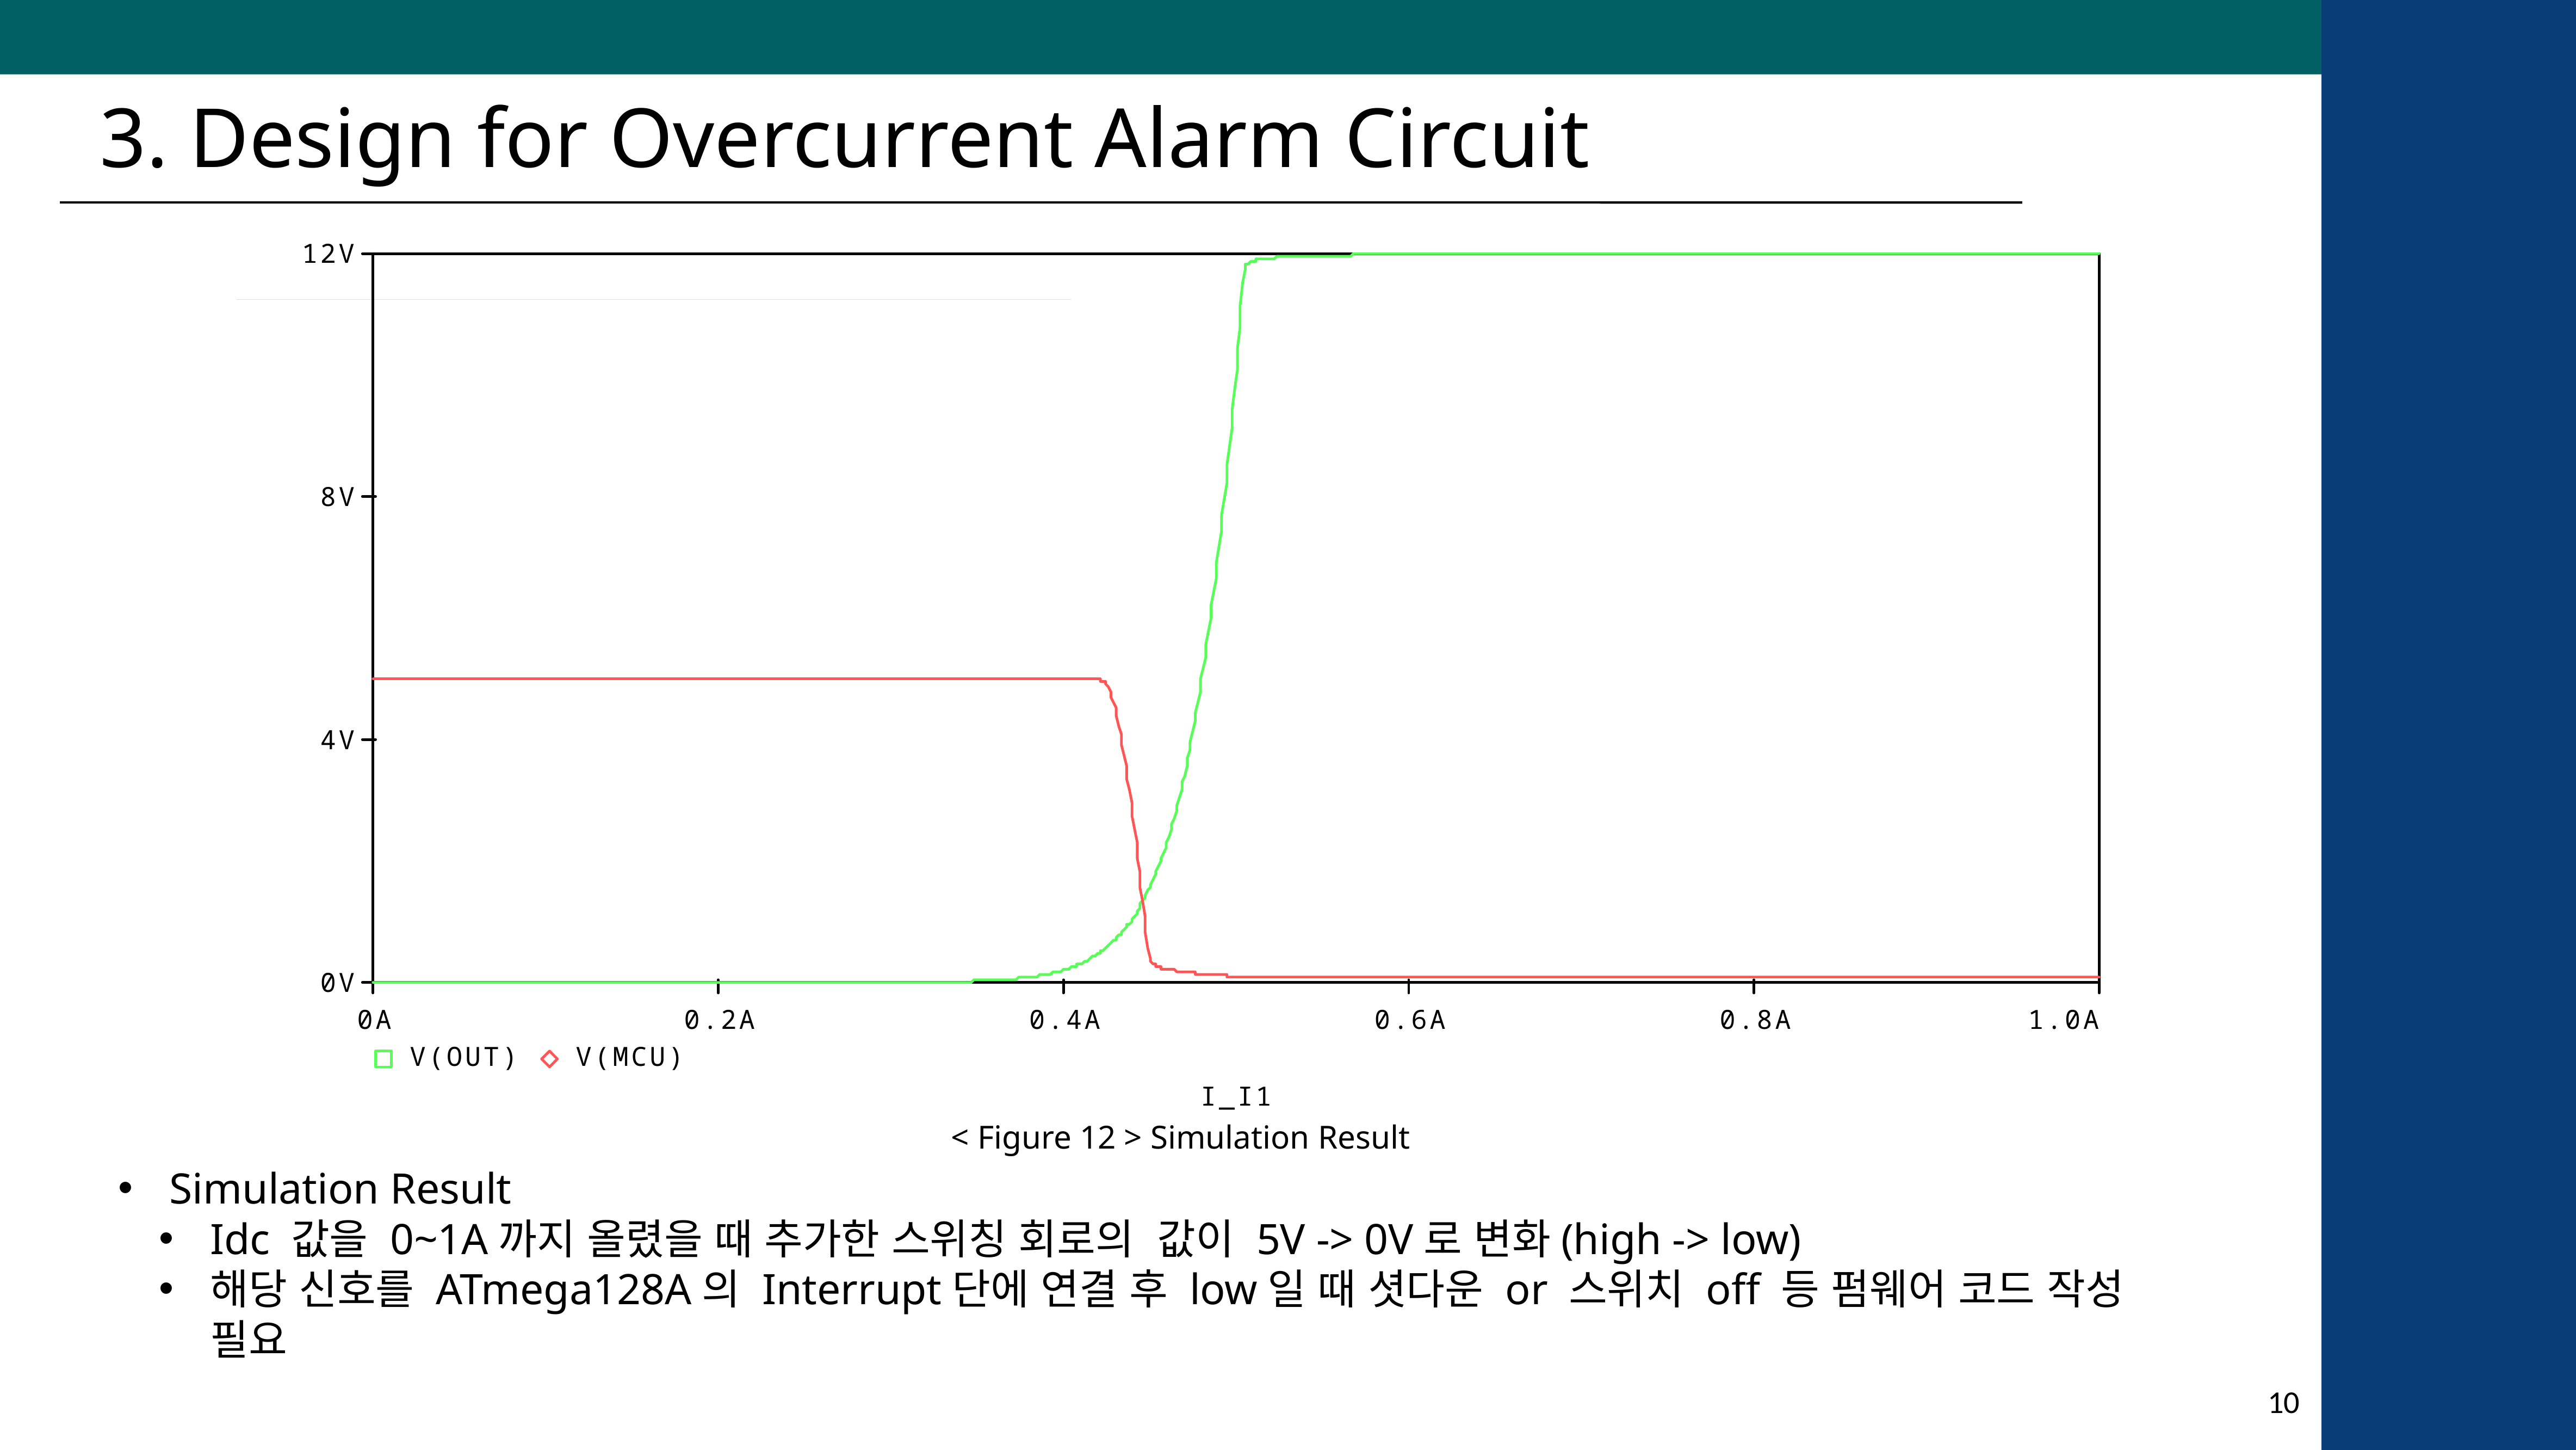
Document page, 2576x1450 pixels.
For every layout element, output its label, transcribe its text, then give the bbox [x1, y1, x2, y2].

picture [243, 235, 2118, 1118]
text_box 3. Design for Overcurrent Alarm Circuit [100, 85, 1591, 184]
text_box [2321, 0, 2576, 1450]
text_box < Figure 12 > Simulation Result [782, 1124, 1580, 1156]
text_box [0, 0, 2321, 75]
